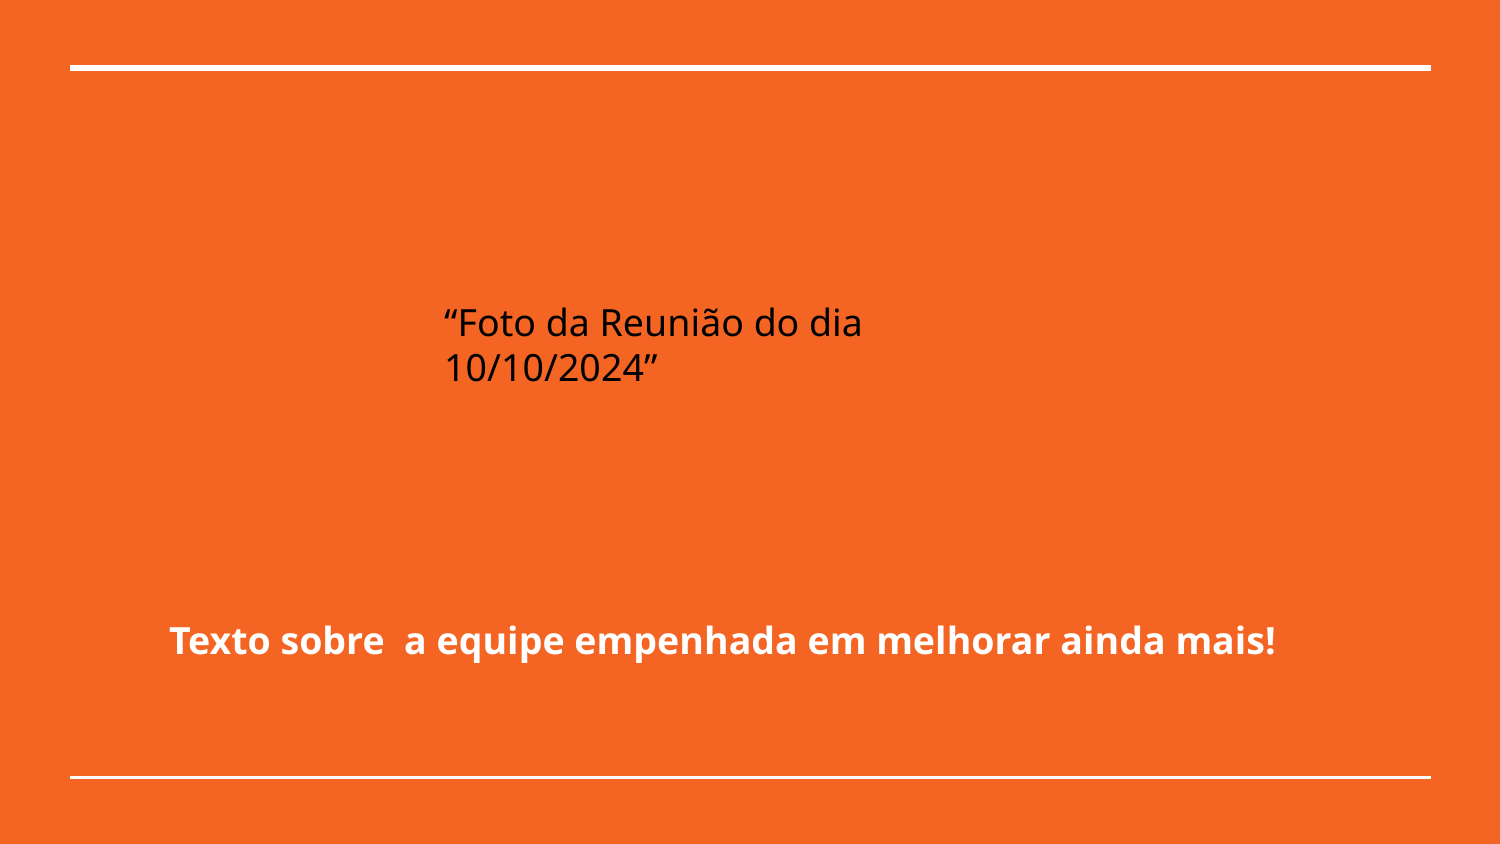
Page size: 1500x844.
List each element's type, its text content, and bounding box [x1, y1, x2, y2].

text_box “Foto da Reunião do dia 10/10/2024” [429, 283, 1085, 404]
text_box Texto sobre a equipe empenhada em melhorar ainda mais! [36, 601, 1410, 677]
